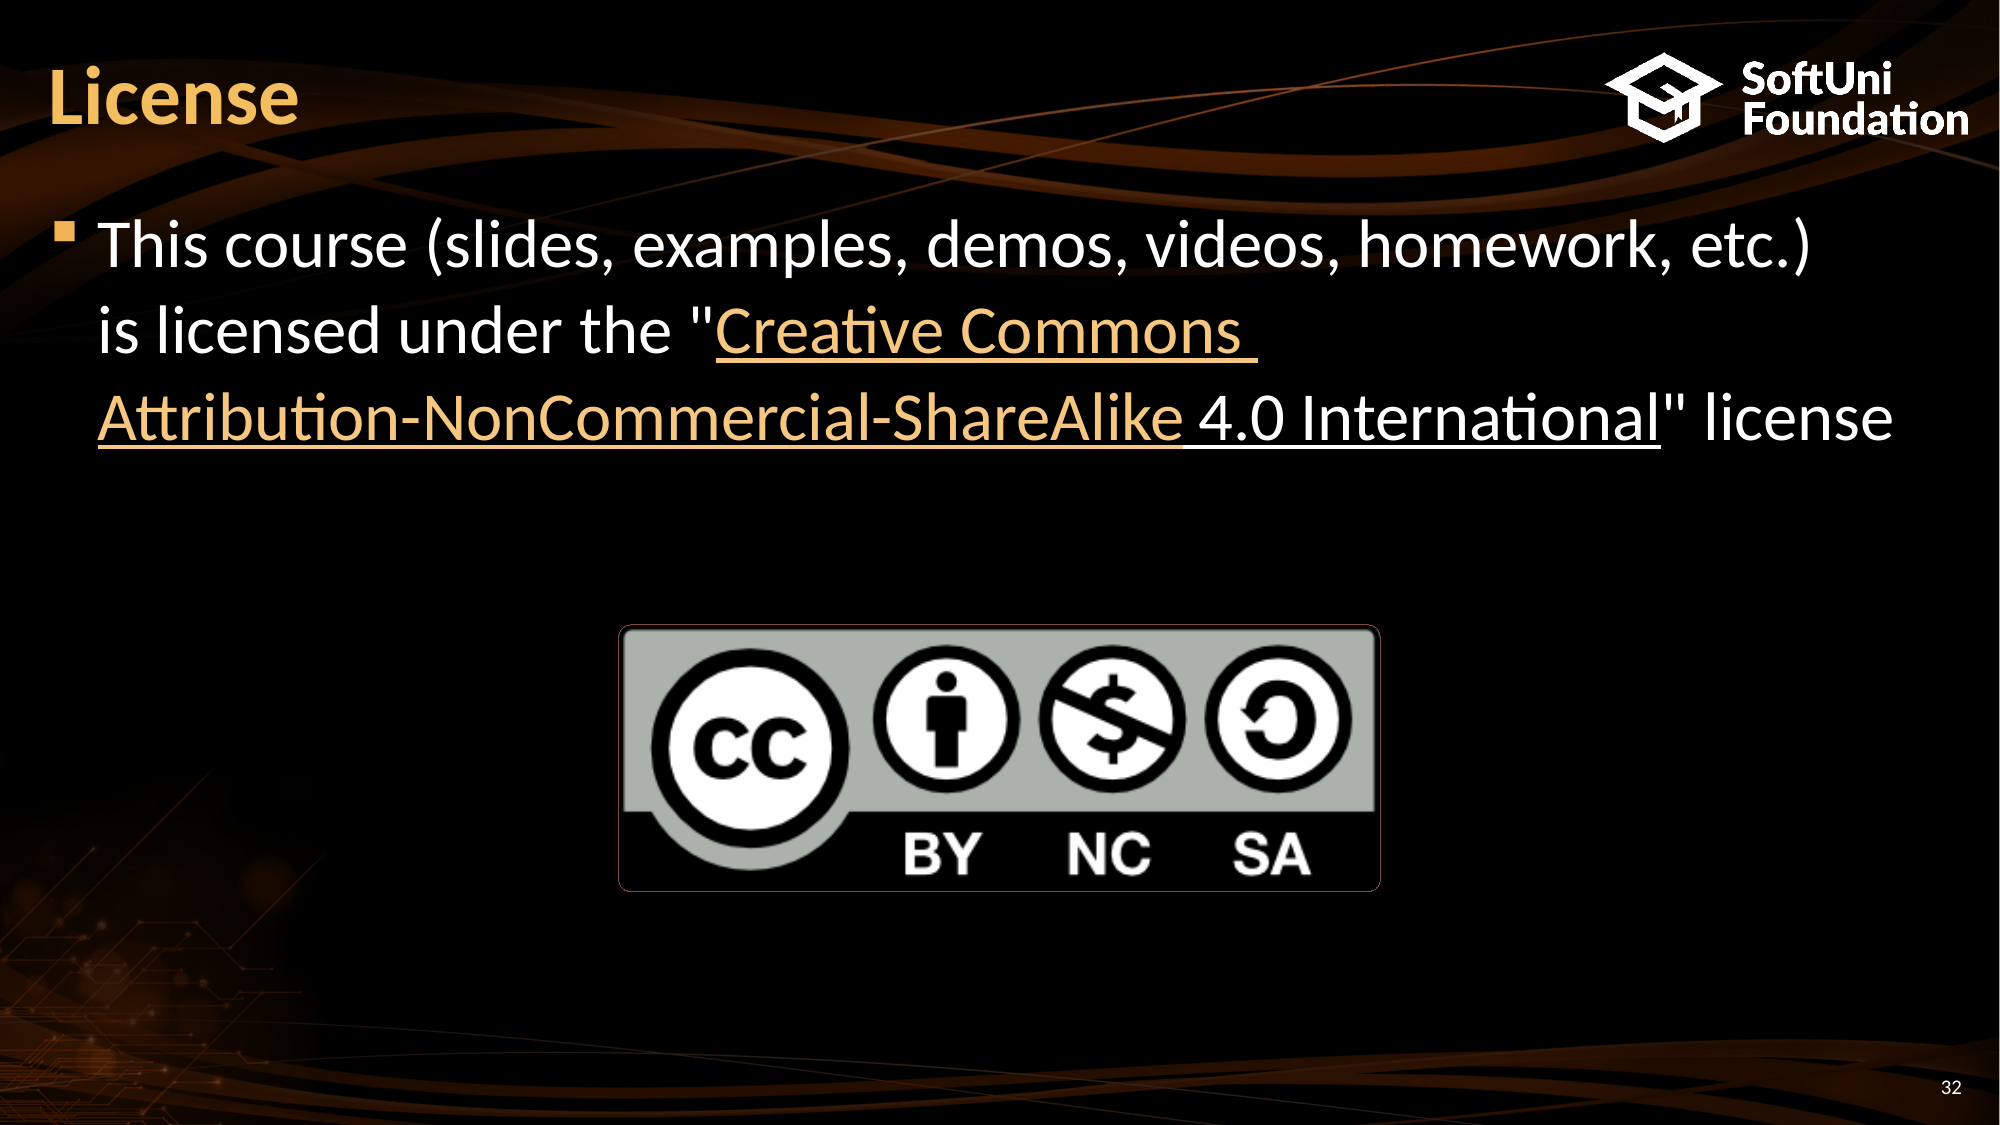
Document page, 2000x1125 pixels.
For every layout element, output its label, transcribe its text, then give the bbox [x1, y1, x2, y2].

slide_number 32 [1897, 1070, 1968, 1103]
list This course (slides, examples, demos, videos, homework, etc.) is licensed under the "Creative Commons Attribution-NonCommercial-ShareAlike 4.0 International" license [31, 188, 1968, 484]
picture [0, 0, 2000, 1125]
title License [30, 6, 1602, 189]
